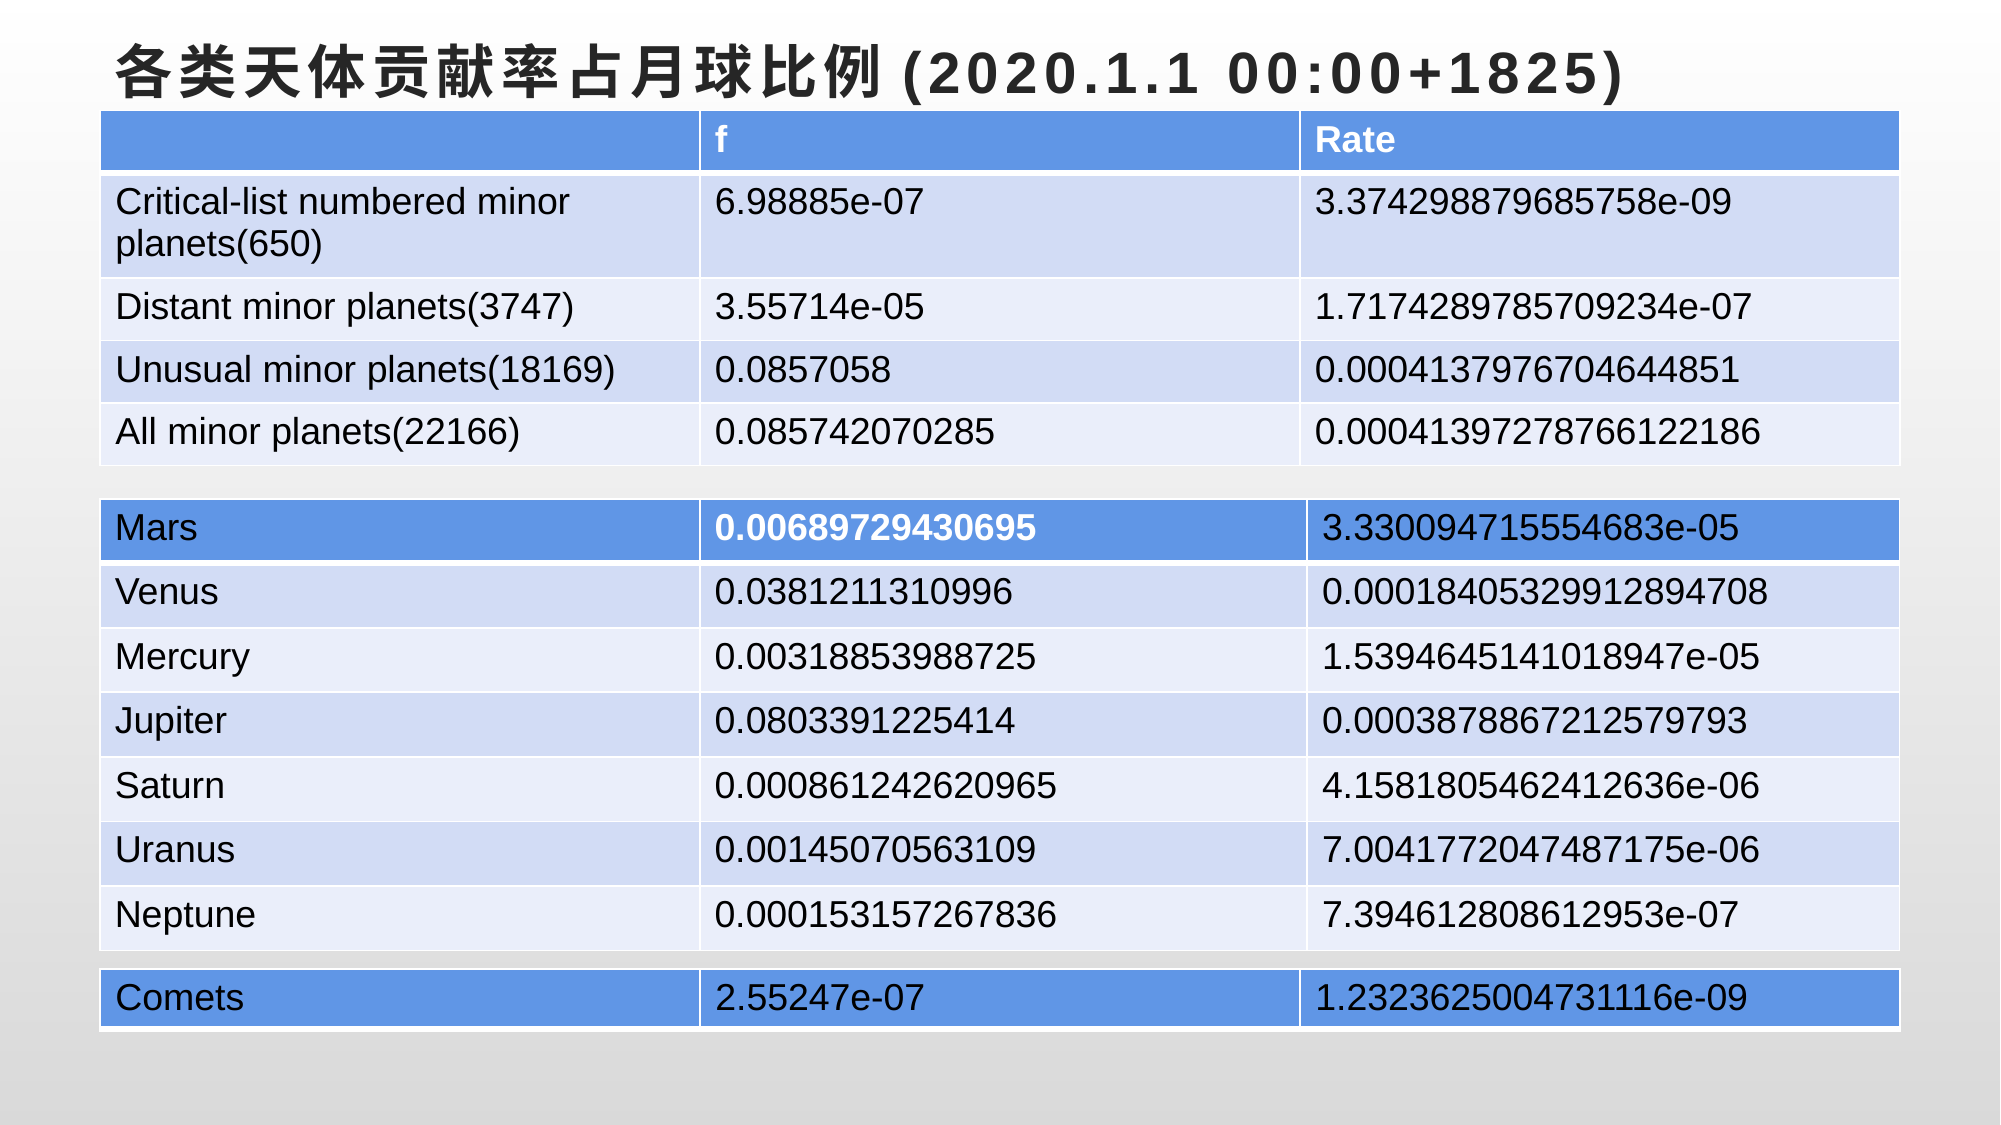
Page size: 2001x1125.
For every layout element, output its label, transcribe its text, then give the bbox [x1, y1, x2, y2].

table_header 1.2323625004731116e-09 [1301, 970, 1899, 1026]
table_cell 0.00018405329912894708 [1308, 566, 1899, 627]
table_cell 7.0041772047487175e-06 [1308, 822, 1899, 885]
table_cell 3.374298879685758e-09 [1301, 176, 1899, 277]
table_cell 6.98885e-07 [701, 176, 1299, 277]
table_header Mars [101, 500, 699, 560]
table_cell 3.55714e-05 [701, 279, 1299, 340]
table_cell 0.000861242620965 [701, 758, 1306, 821]
table_cell 0.0003878867212579793 [1308, 693, 1899, 756]
table_header 2.55247e-07 [701, 970, 1299, 1026]
table_cell All minor planets(22166) [101, 404, 699, 465]
table_cell 4.1581805462412636e-06 [1308, 758, 1899, 821]
table_header 0.00689729430695 [701, 500, 1306, 560]
table_header [101, 111, 699, 170]
table_cell 0.0004137976704644851 [1301, 341, 1899, 402]
table_cell Critical-list numbered minor planets(650) [101, 176, 699, 277]
table_cell 0.000153157267836 [701, 887, 1306, 950]
title 各类天体贡献率占月球比例(2020.1.1 00:00+1825) [99, 12, 1900, 110]
table_cell Mercury [101, 629, 699, 691]
table_cell Uranus [101, 822, 699, 885]
table_cell 0.085742070285 [701, 404, 1299, 465]
table_cell 0.00318853988725 [701, 629, 1306, 691]
table_cell Jupiter [101, 693, 699, 756]
table_cell 1.5394645141018947e-05 [1308, 629, 1899, 691]
table_cell 1.7174289785709234e-07 [1301, 279, 1899, 340]
table_cell 0.0803391225414 [701, 693, 1306, 756]
table_cell 7.394612808612953e-07 [1308, 887, 1899, 950]
table_cell Venus [101, 566, 699, 627]
table_cell Unusual minor planets(18169) [101, 341, 699, 402]
table_cell Distant minor planets(3747) [101, 279, 699, 340]
table_cell 0.00041397278766122186 [1301, 404, 1899, 465]
table_header Comets [101, 970, 699, 1026]
table_cell 0.00145070563109 [701, 822, 1306, 885]
table_cell 0.0857058 [701, 341, 1299, 402]
table_header Rate [1301, 111, 1899, 170]
table_header 3.330094715554683e-05 [1308, 500, 1899, 560]
table_cell Saturn [101, 758, 699, 821]
table_cell Neptune [101, 887, 699, 950]
table_header f [701, 111, 1299, 170]
table_cell 0.0381211310996 [701, 566, 1306, 627]
